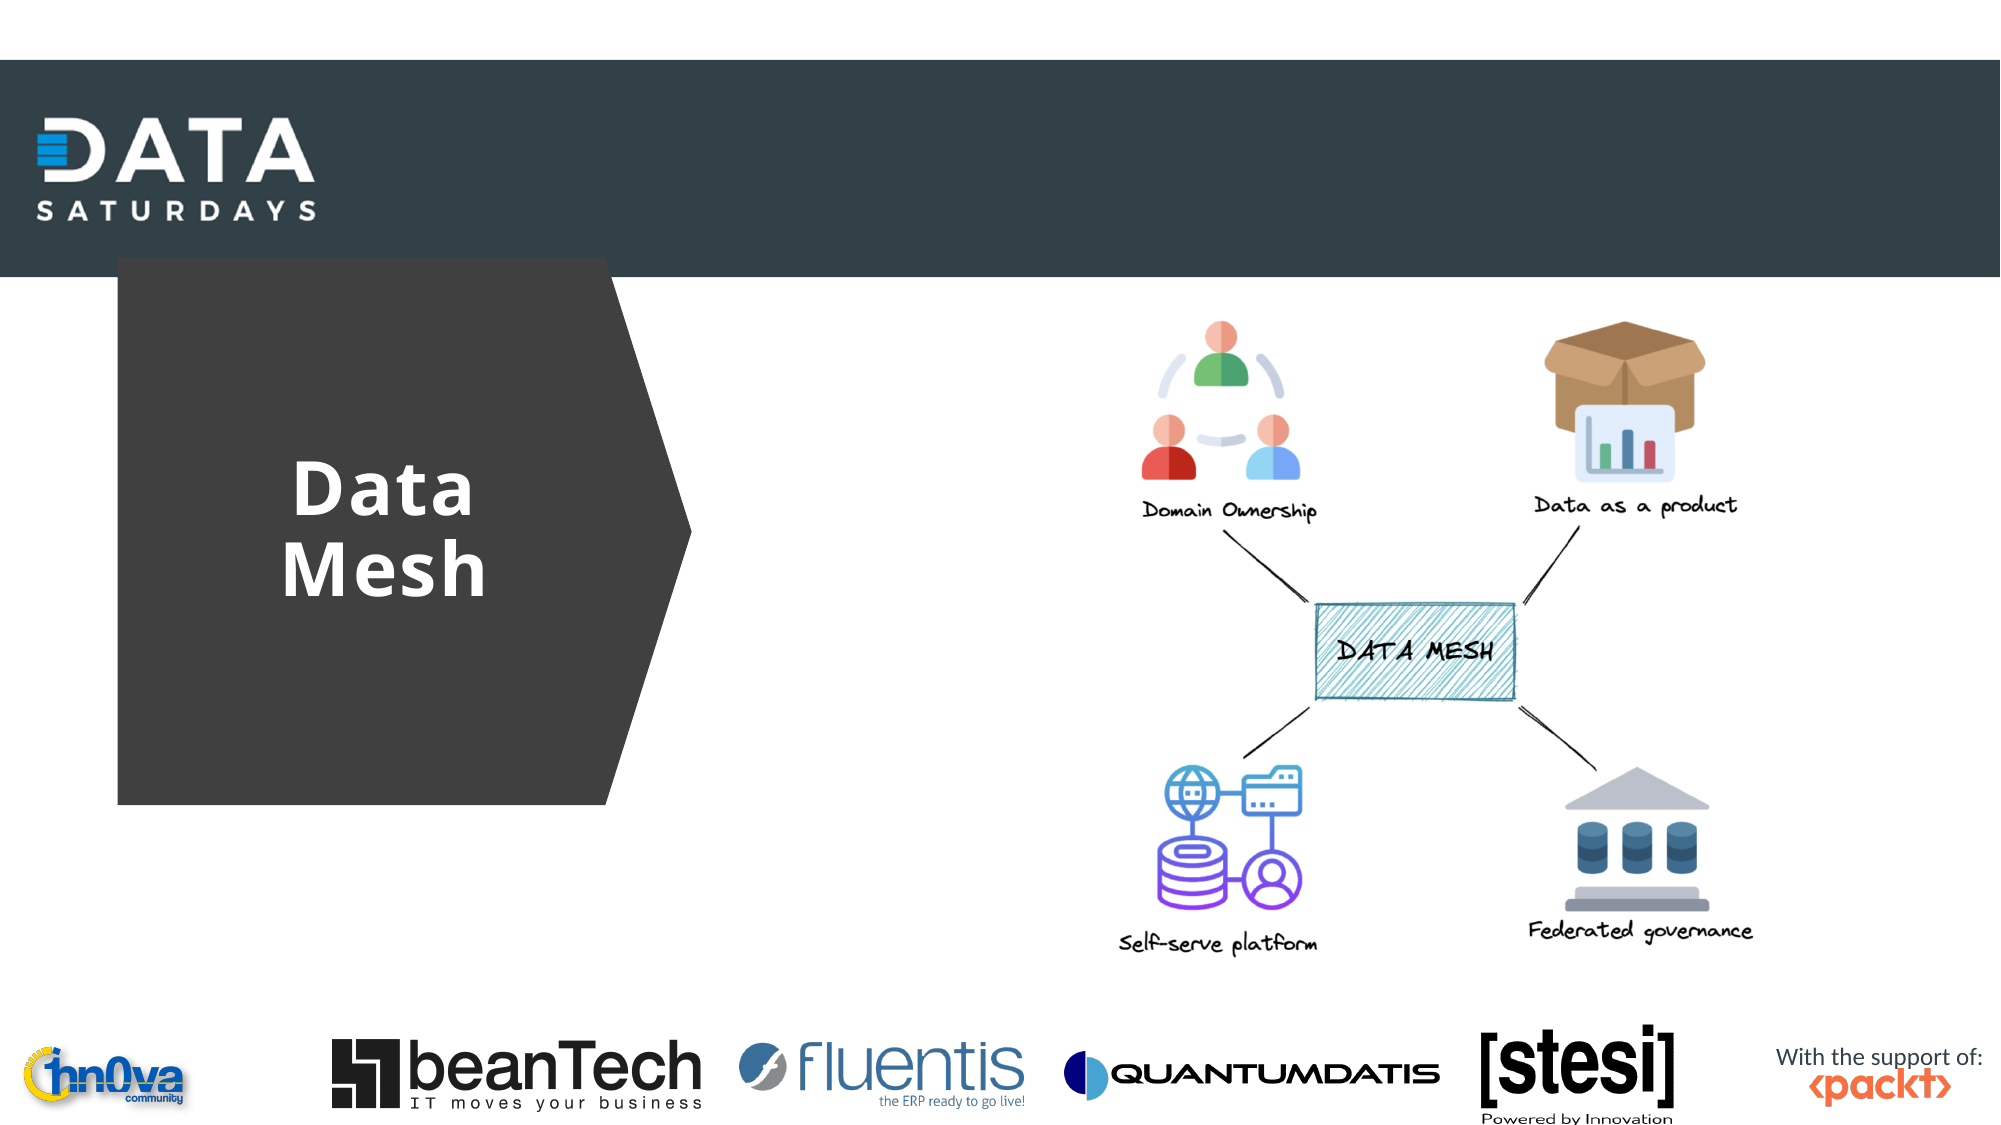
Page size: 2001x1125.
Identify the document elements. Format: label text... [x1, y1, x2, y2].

title Data Mesh [168, 322, 601, 741]
picture [19, 102, 332, 235]
picture [1062, 1049, 1441, 1102]
picture [332, 1039, 701, 1112]
picture [1809, 1068, 1951, 1107]
text_box [116, 257, 693, 807]
picture [23, 1045, 184, 1106]
picture [739, 1042, 1024, 1109]
picture [1479, 1023, 1676, 1125]
picture [1099, 299, 1768, 966]
